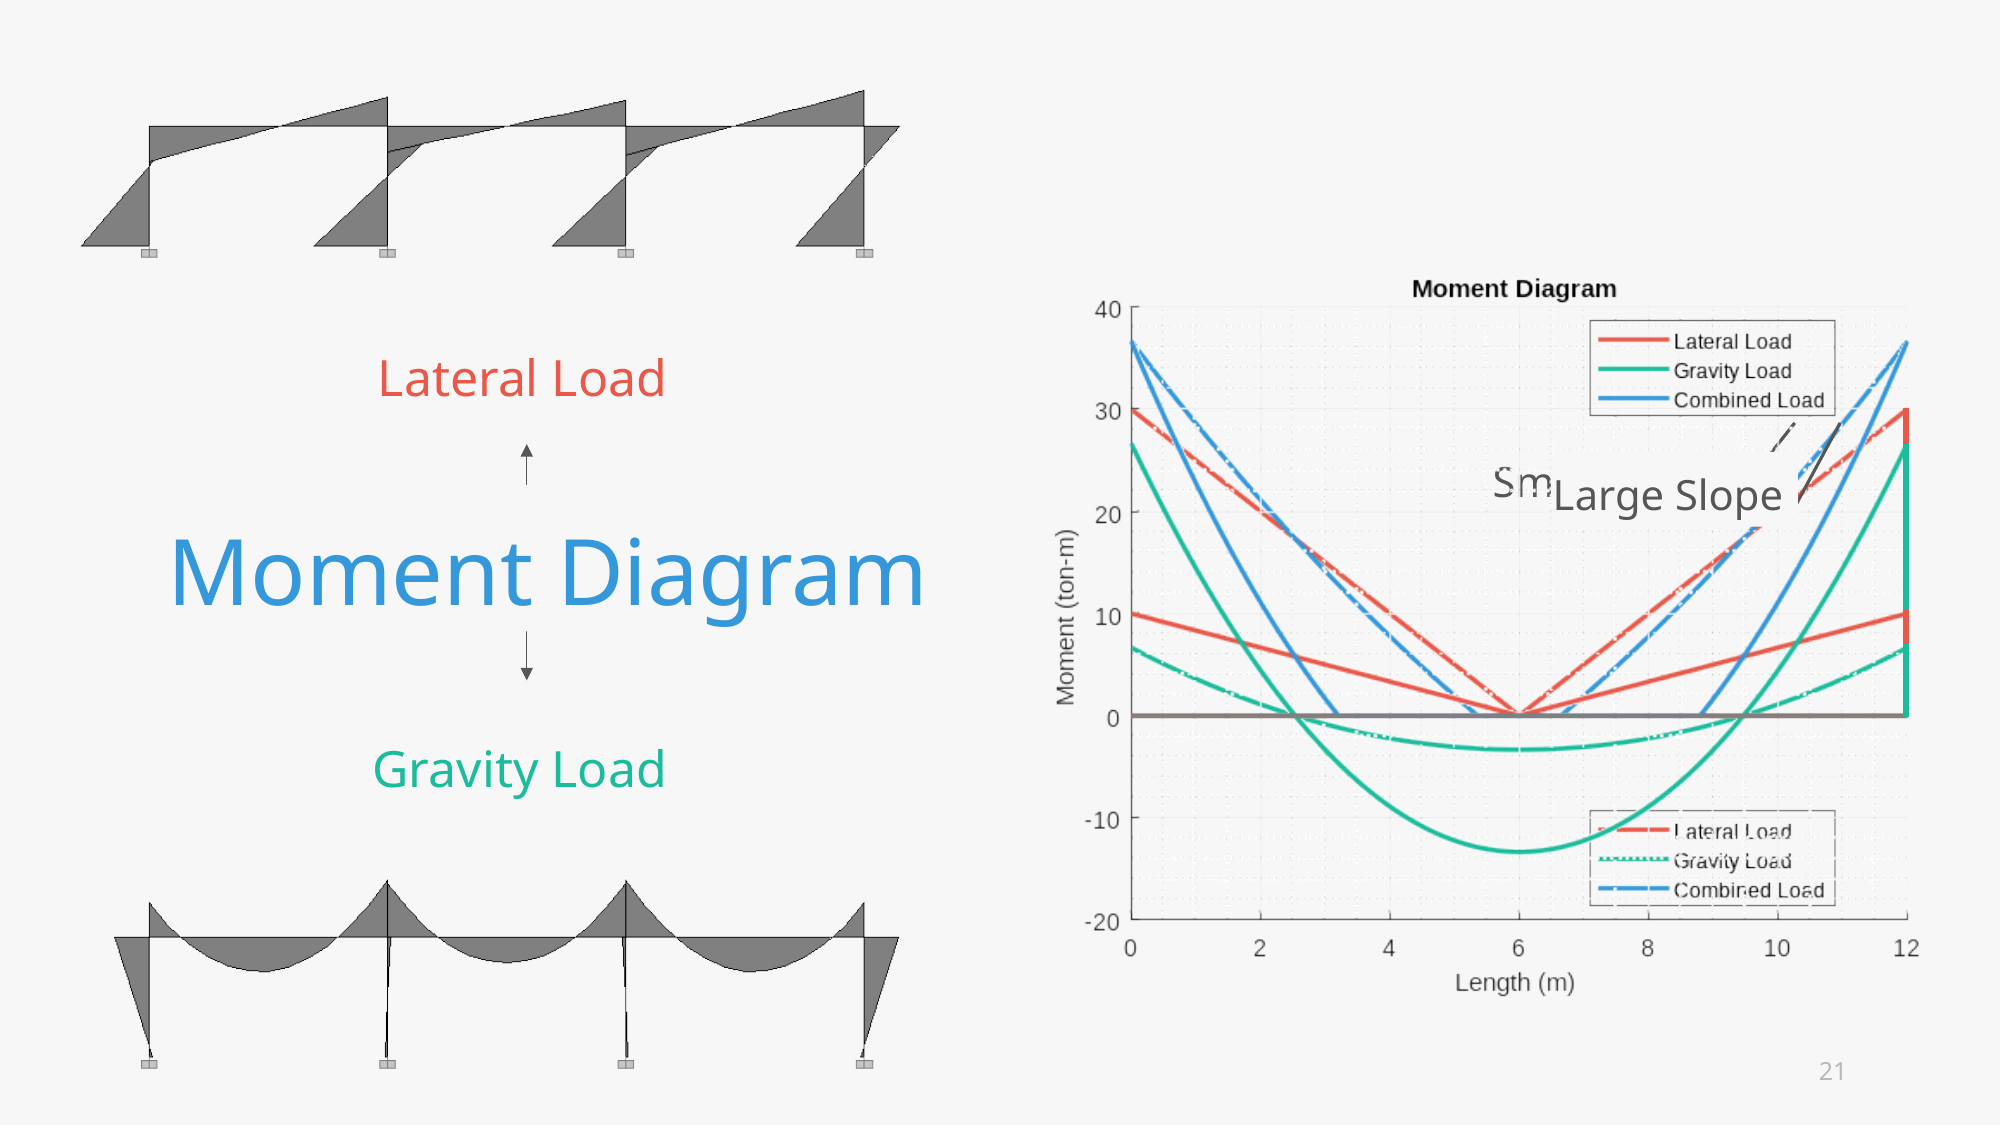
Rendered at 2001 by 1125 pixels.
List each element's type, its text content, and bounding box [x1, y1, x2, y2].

text_box Gravity Load [372, 718, 682, 805]
text_box Moment Diagram [527, 484, 944, 632]
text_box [1786, 422, 1841, 522]
slide_number 21 [1412, 1042, 1863, 1103]
picture [0, 0, 2000, 1125]
text_box Moment Diagram [167, 484, 526, 632]
text_box Lateral Load [377, 327, 683, 414]
